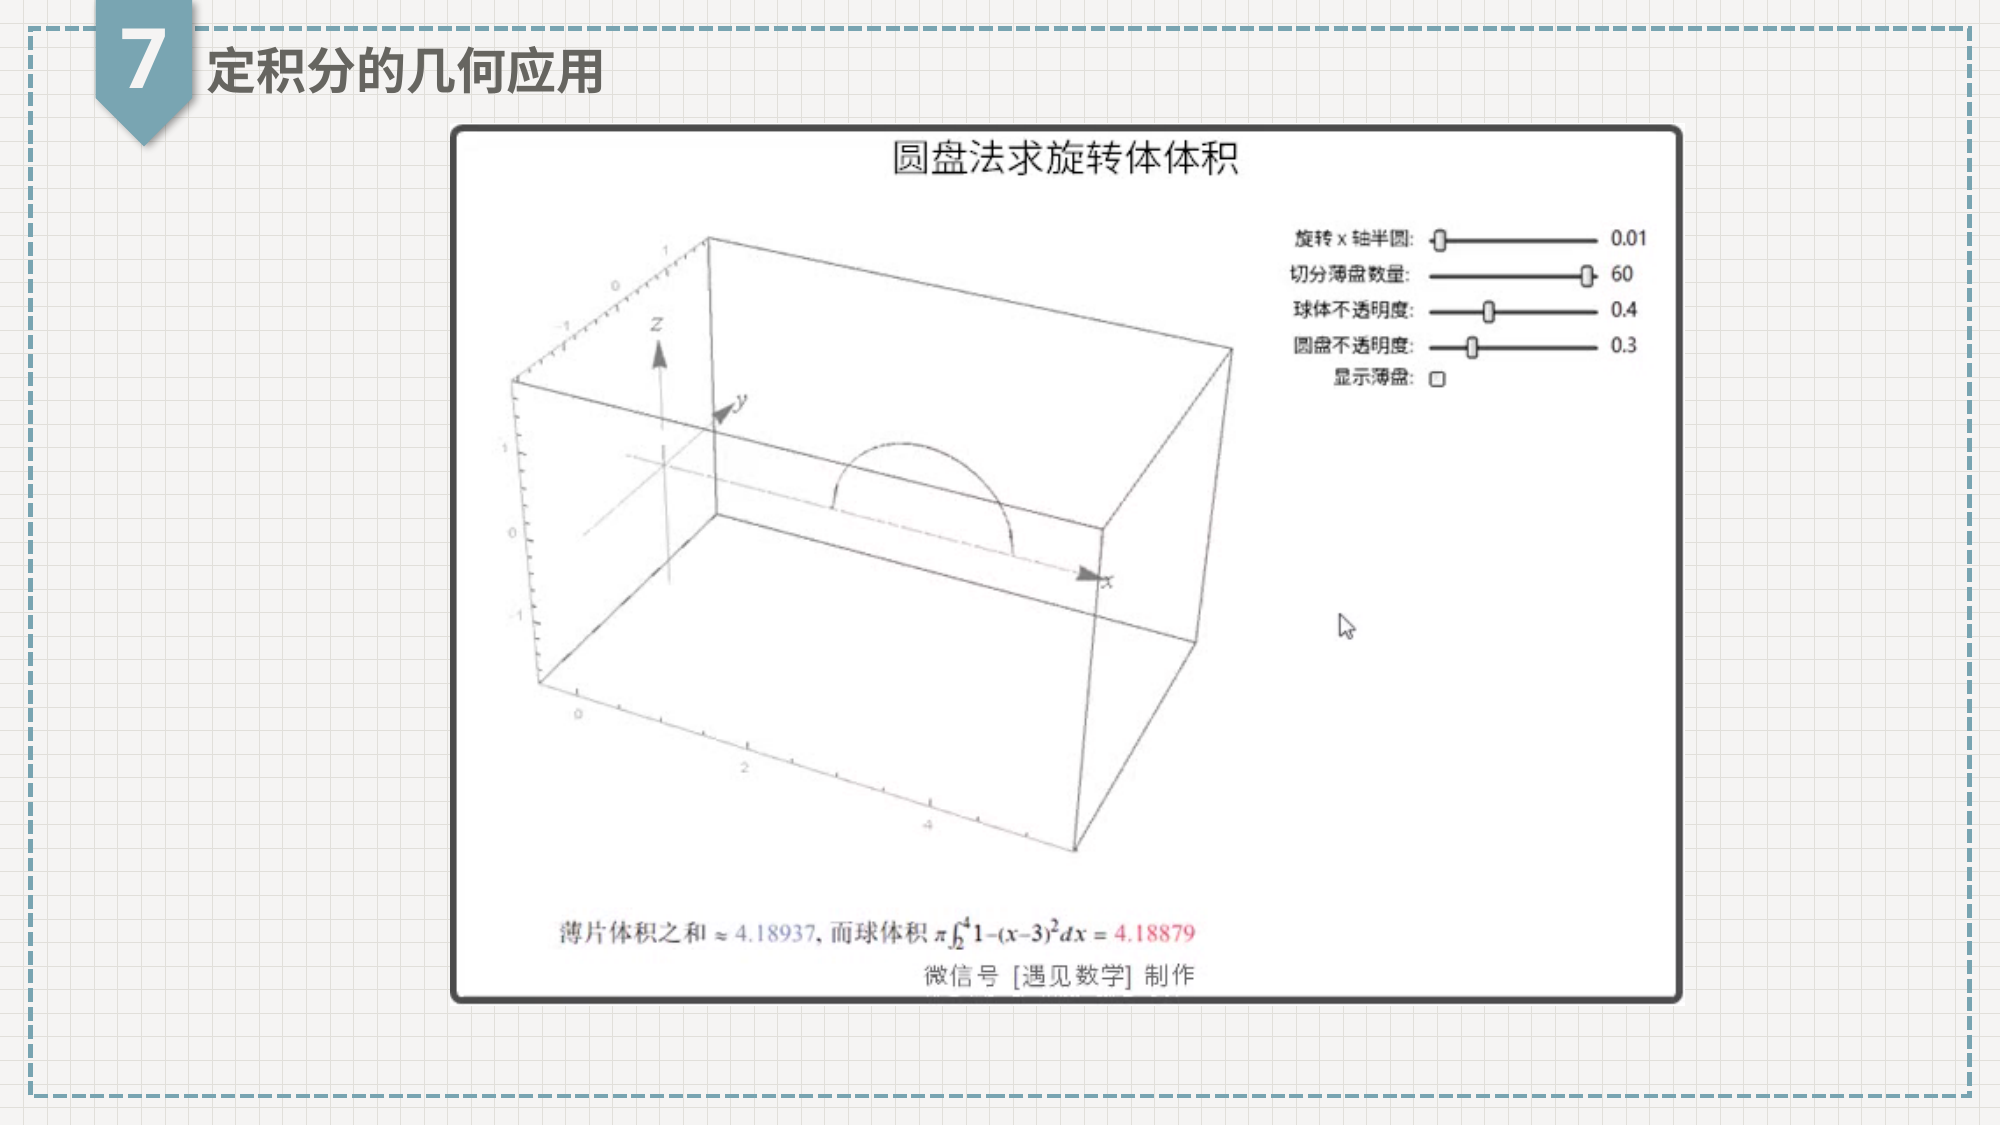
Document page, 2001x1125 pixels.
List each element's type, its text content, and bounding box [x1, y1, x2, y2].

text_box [449, 122, 1686, 1007]
list 7 [95, 0, 193, 123]
list 定积分的几何应用 [192, 35, 883, 112]
